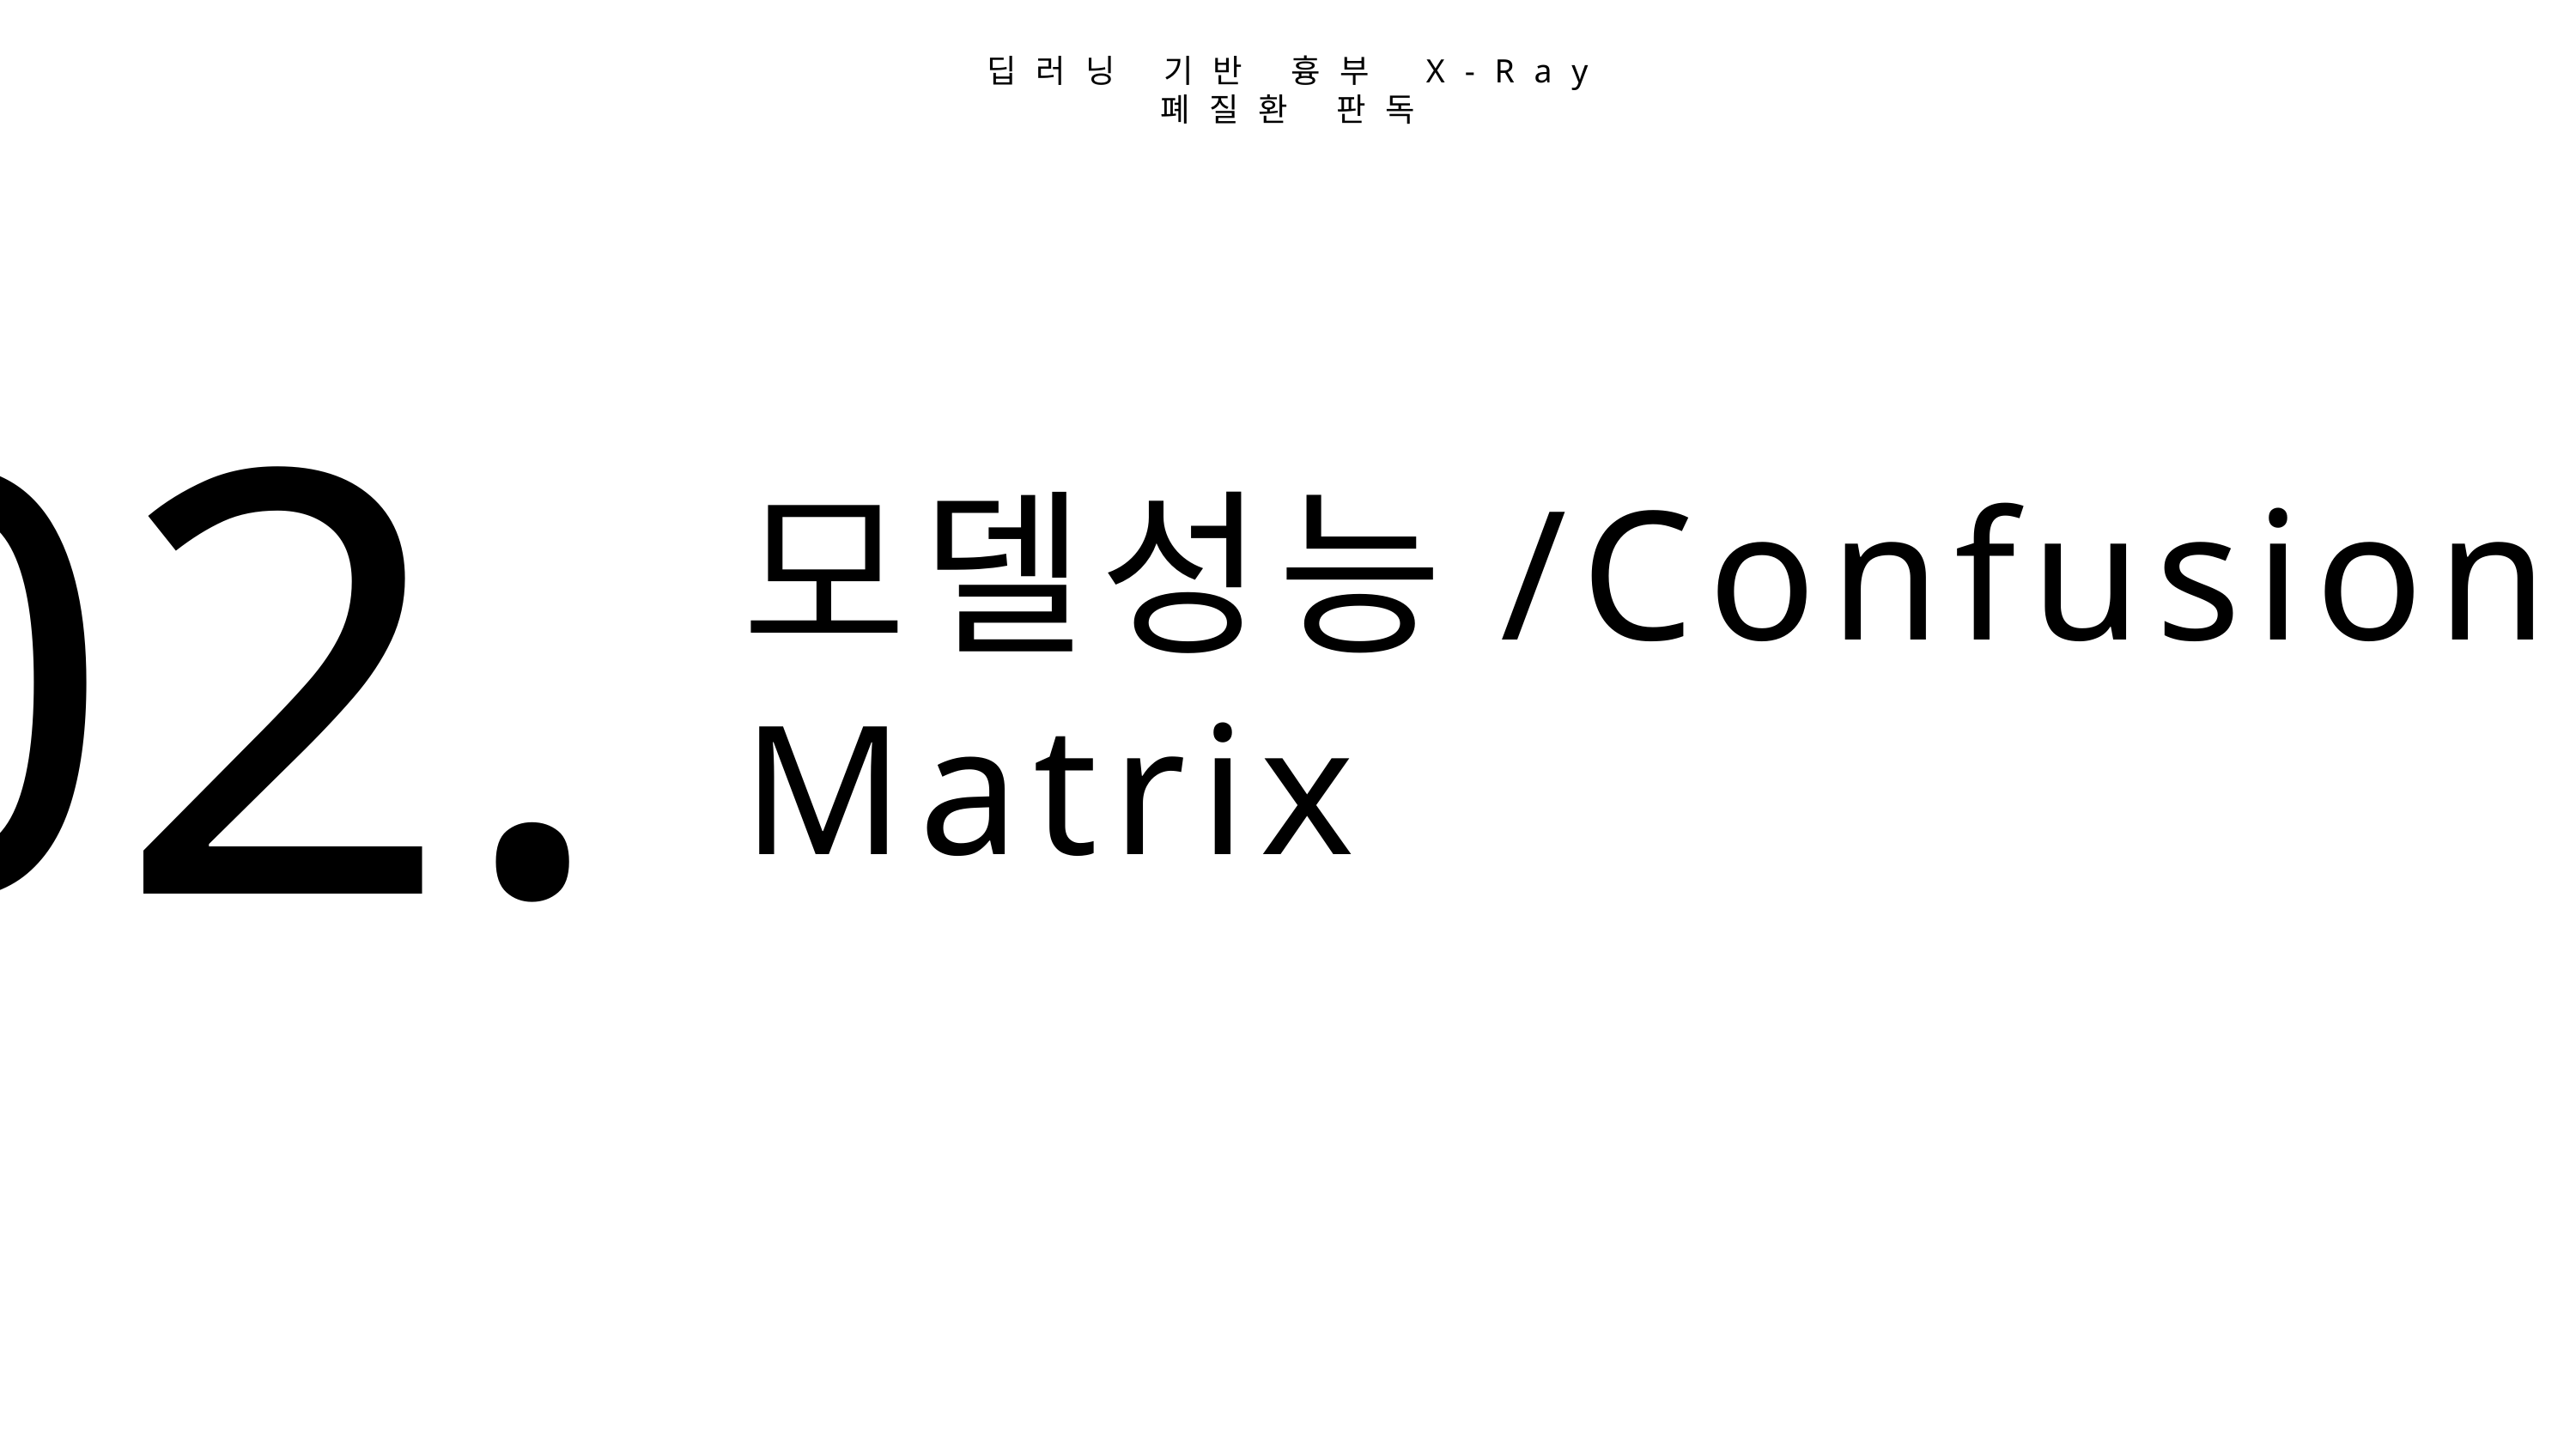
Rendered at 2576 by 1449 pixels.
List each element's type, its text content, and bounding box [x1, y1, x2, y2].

text_box 02. [0, 297, 625, 1018]
text_box 딥러닝 기반 흉부 X-Ray 폐질환 판독 [197, 44, 2379, 134]
text_box 모델성능/Confusion Matrix [729, 454, 2576, 897]
